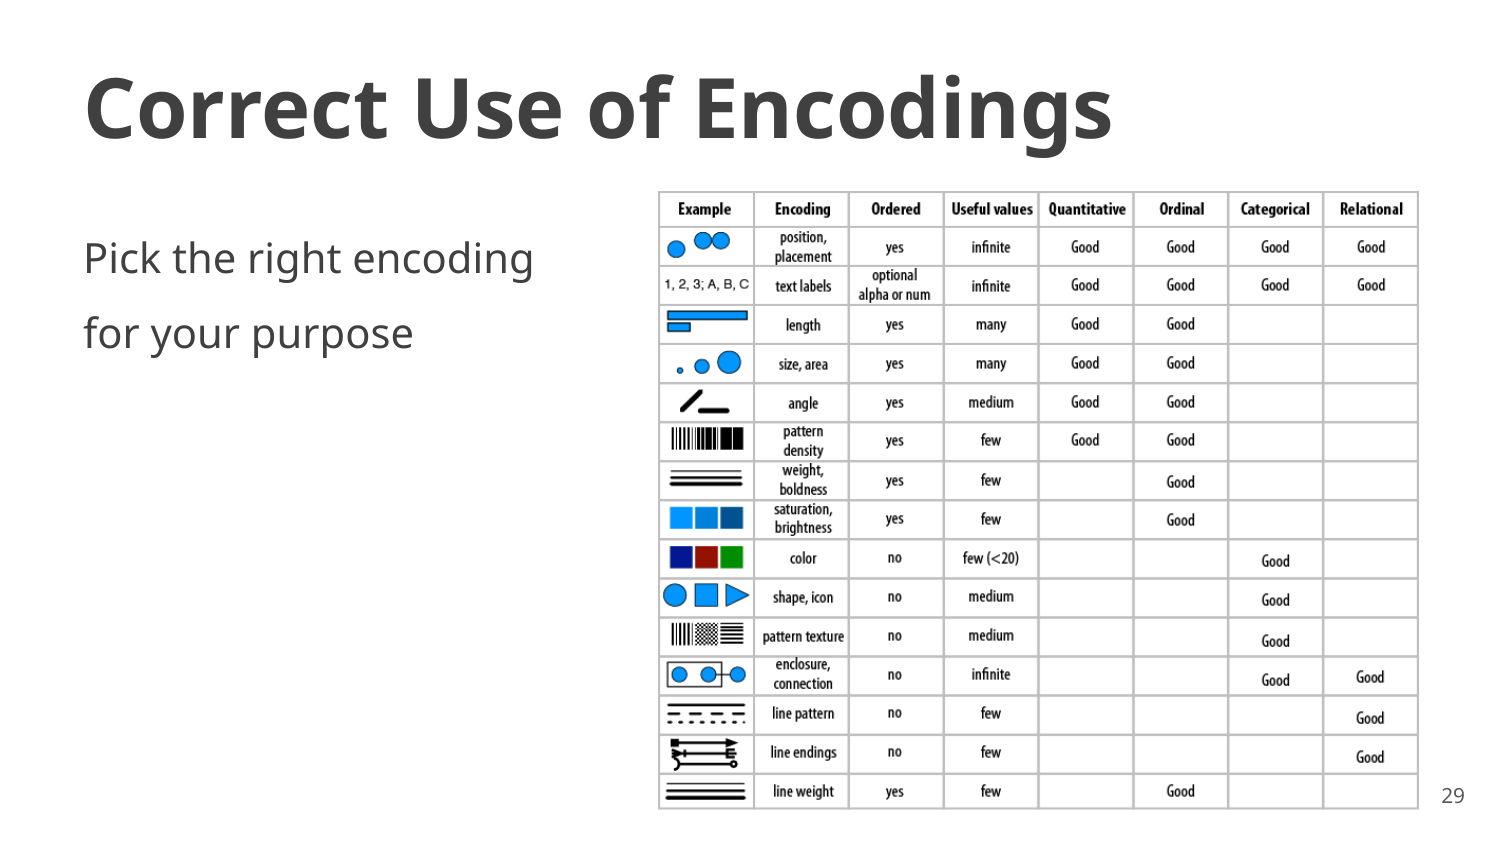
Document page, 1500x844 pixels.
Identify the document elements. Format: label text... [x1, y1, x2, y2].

slide_number 29 [1389, 764, 1480, 830]
text_box Correct Use of Encodings [68, 40, 1480, 192]
picture [658, 191, 1419, 810]
text_box Pick the right encoding for your purpose [68, 191, 657, 633]
